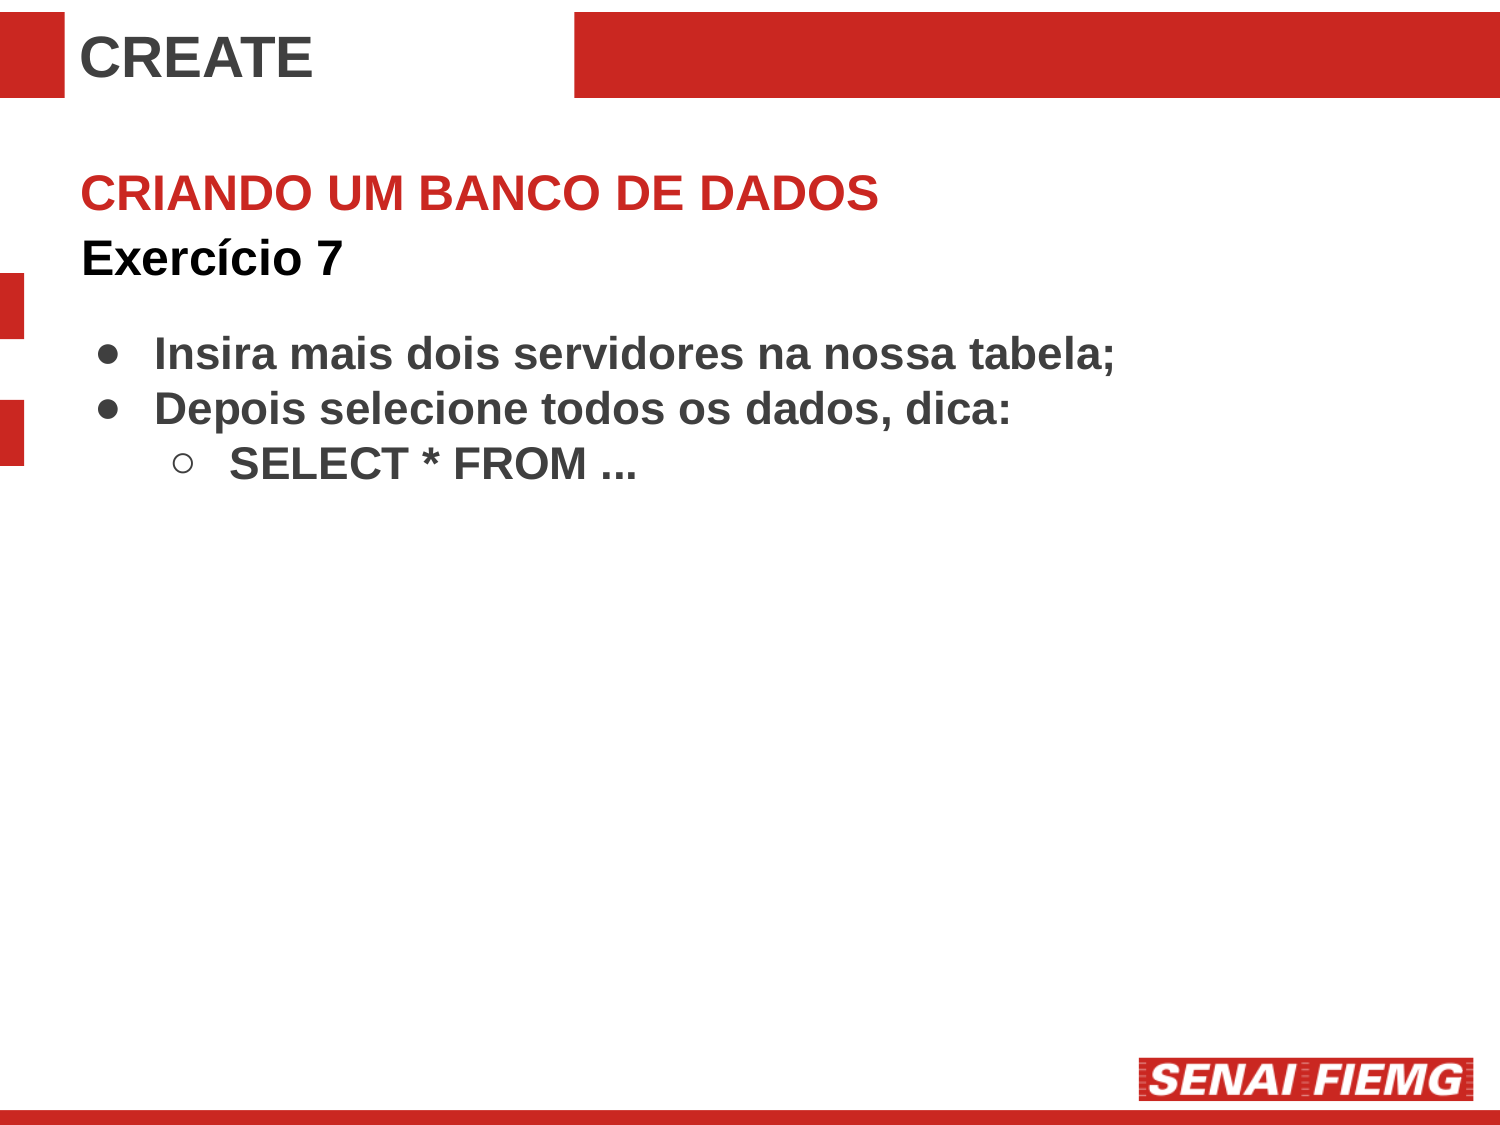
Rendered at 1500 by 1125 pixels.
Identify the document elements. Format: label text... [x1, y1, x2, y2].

text_box [0, 1110, 1126, 1125]
text_box [574, 12, 1500, 98]
text_box [0, 273, 25, 340]
text_box [0, 12, 65, 98]
text_box Insira mais dois servidores na nossa tabela; Depois selecione todos os dados, dica: SELECT * FROM ... [64, 316, 1435, 960]
text_box CREATE [65, 12, 574, 98]
text_box Exercício 7 [66, 218, 1435, 294]
text_box CRIANDO UM BANCO DE DADOS [65, 152, 1436, 229]
picture [1131, 1047, 1500, 1125]
text_box [0, 399, 25, 466]
